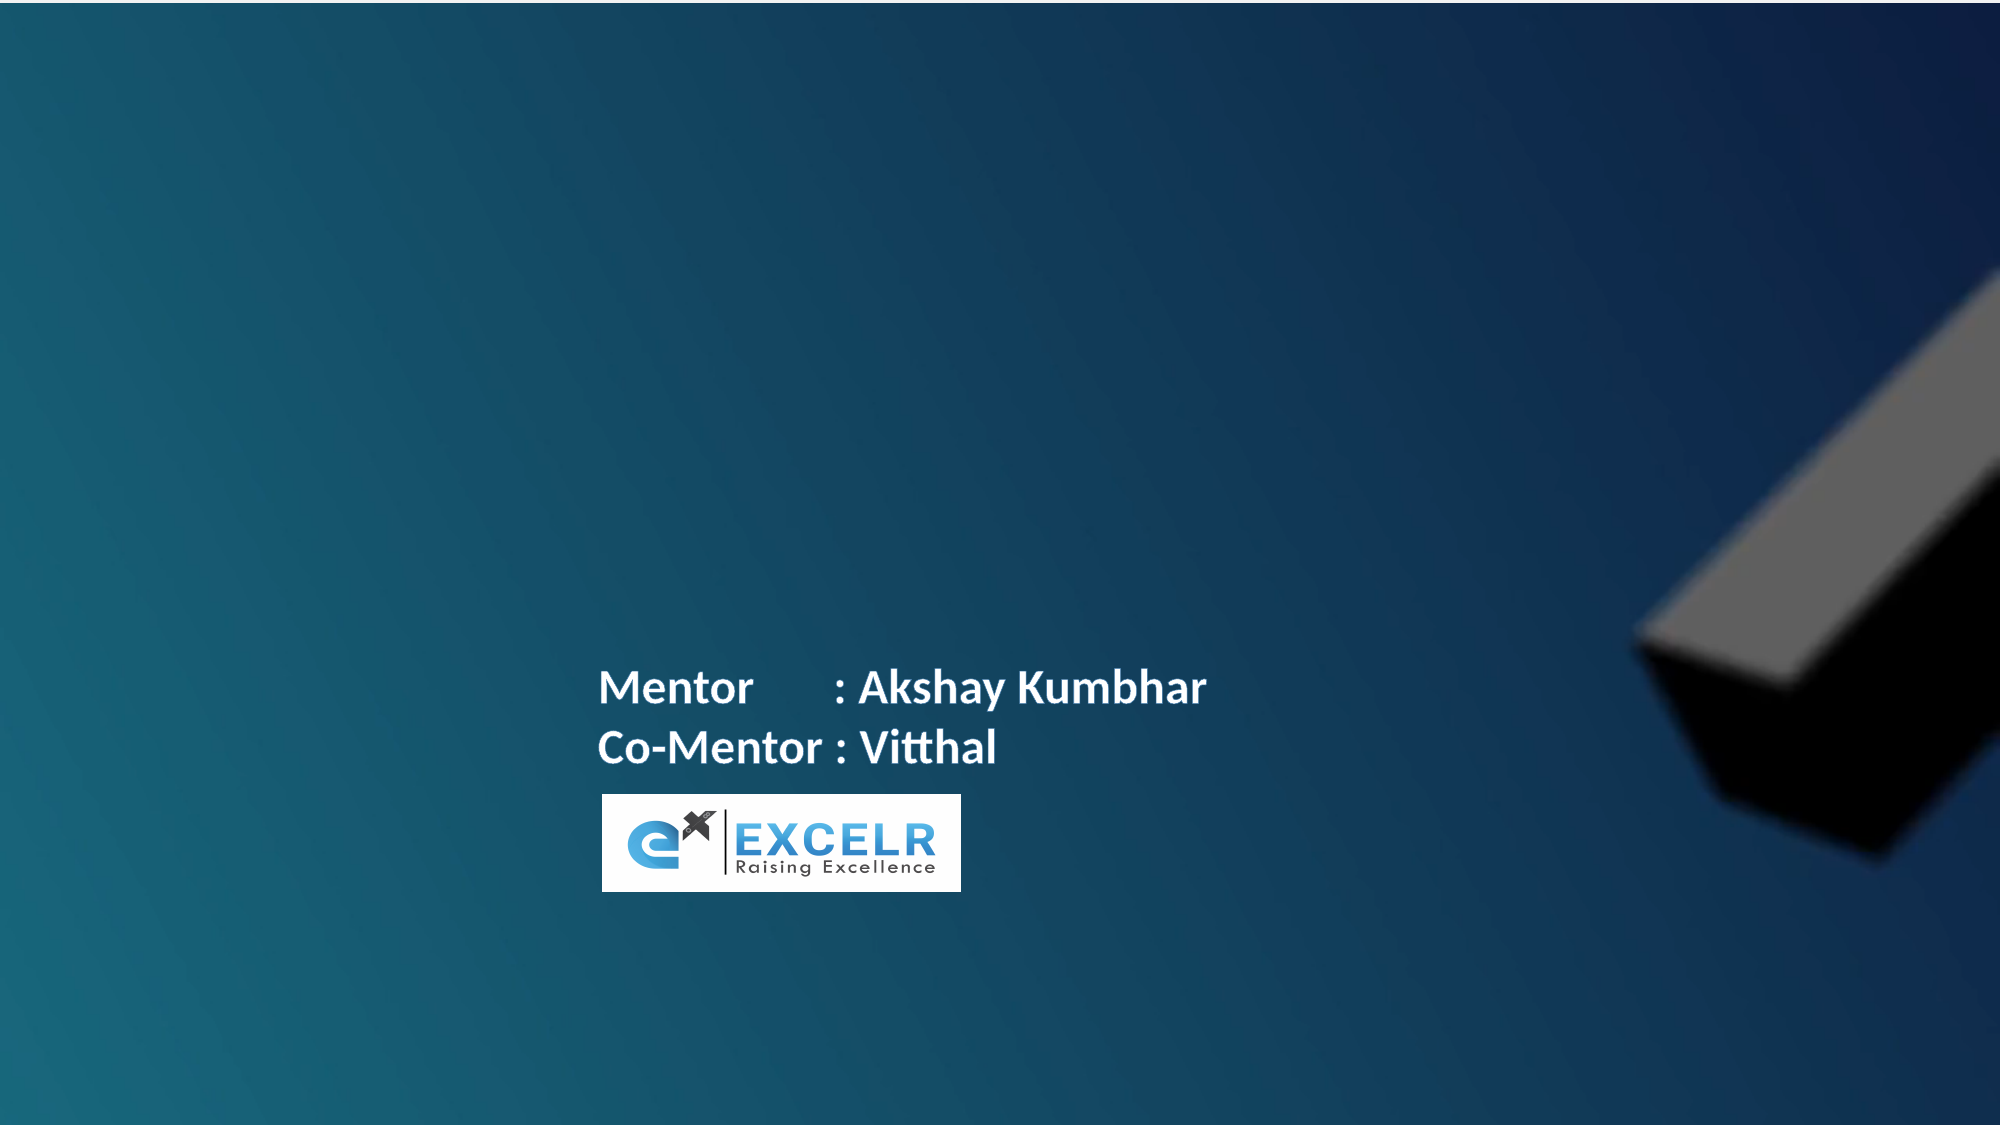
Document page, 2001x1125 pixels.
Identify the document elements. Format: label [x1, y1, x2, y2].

text_box [0, 2, 2000, 1125]
picture [602, 794, 961, 892]
